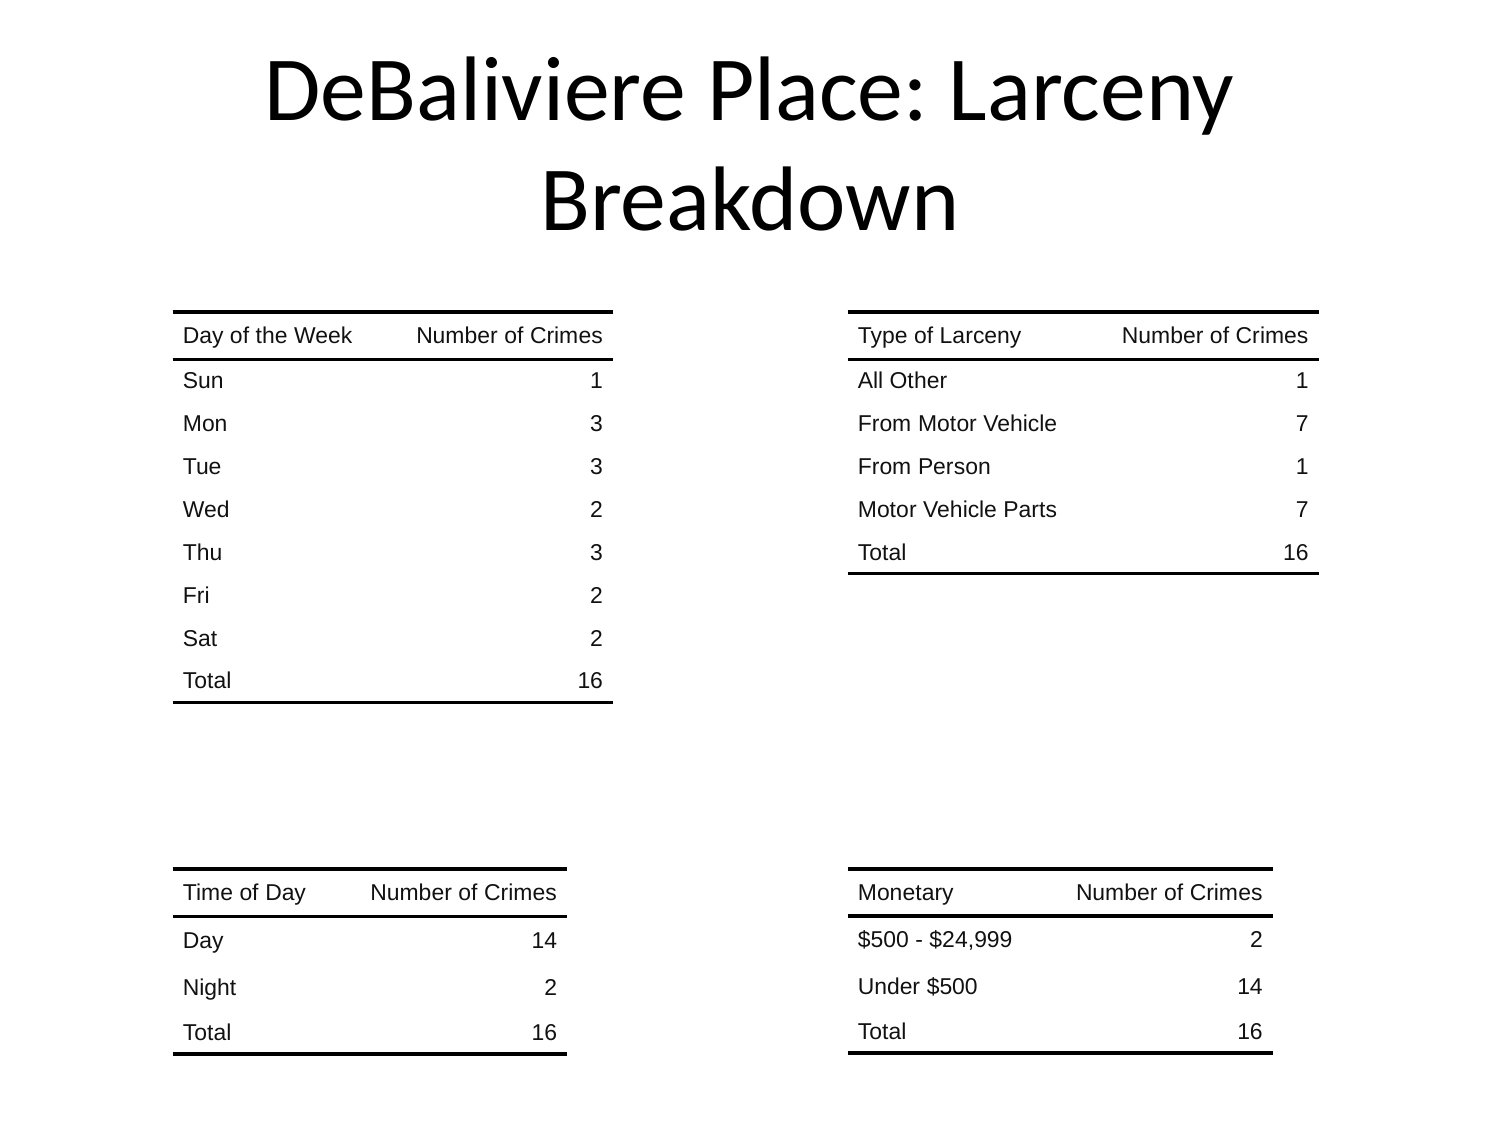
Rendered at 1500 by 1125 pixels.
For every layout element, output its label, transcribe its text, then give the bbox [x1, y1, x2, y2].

table_cell Thu [173, 531, 385, 574]
table_header Number of Crimes [385, 314, 613, 358]
table_header Number of Crimes [1090, 314, 1319, 358]
table_cell 2 [339, 964, 567, 1011]
table_cell 1 [1090, 445, 1319, 488]
table_cell Wed [173, 488, 385, 531]
table_cell Total [173, 659, 385, 701]
table_cell Fri [173, 574, 385, 616]
table_cell Tue [173, 445, 385, 488]
table_header Number of Crimes [1044, 871, 1273, 914]
table_header Time of Day [173, 871, 339, 915]
table_cell Mon [173, 402, 385, 445]
table_cell 14 [1044, 963, 1273, 1010]
table_cell Night [173, 964, 339, 1011]
table_header Monetary [848, 871, 1044, 914]
table_cell 1 [1090, 361, 1319, 402]
table_cell From Motor Vehicle [848, 402, 1090, 445]
table_cell $500 - $24,999 [848, 918, 1044, 963]
table_cell 3 [385, 402, 613, 445]
table_cell 2 [385, 616, 613, 659]
table_cell 2 [385, 574, 613, 616]
table_header Number of Crimes [339, 871, 567, 915]
table_cell Day [173, 918, 339, 964]
table_cell Total [848, 531, 1090, 572]
table_cell 7 [1090, 402, 1319, 445]
table_cell Sat [173, 616, 385, 659]
table_cell 2 [1044, 918, 1273, 963]
table_header Day of the Week [173, 314, 385, 358]
table_cell From Person [848, 445, 1090, 488]
table_cell Under $500 [848, 963, 1044, 1010]
table_cell 7 [1090, 488, 1319, 531]
table_cell Sun [173, 361, 385, 402]
table_cell 14 [339, 918, 567, 964]
table_cell 16 [1044, 1010, 1273, 1051]
title DeBaliviere Place: Larceny Breakdown [75, 45, 1425, 233]
table_cell 3 [385, 445, 613, 488]
table_cell All Other [848, 361, 1090, 402]
table_cell Motor Vehicle Parts [848, 488, 1090, 531]
table_cell Total [173, 1011, 339, 1052]
table_cell 16 [339, 1011, 567, 1052]
table_cell 1 [385, 361, 613, 402]
table_cell 16 [385, 659, 613, 701]
table_cell 16 [1090, 531, 1319, 572]
table_cell 3 [385, 531, 613, 574]
table_cell 2 [385, 488, 613, 531]
table_header Type of Larceny [848, 314, 1090, 358]
table_cell Total [848, 1010, 1044, 1051]
